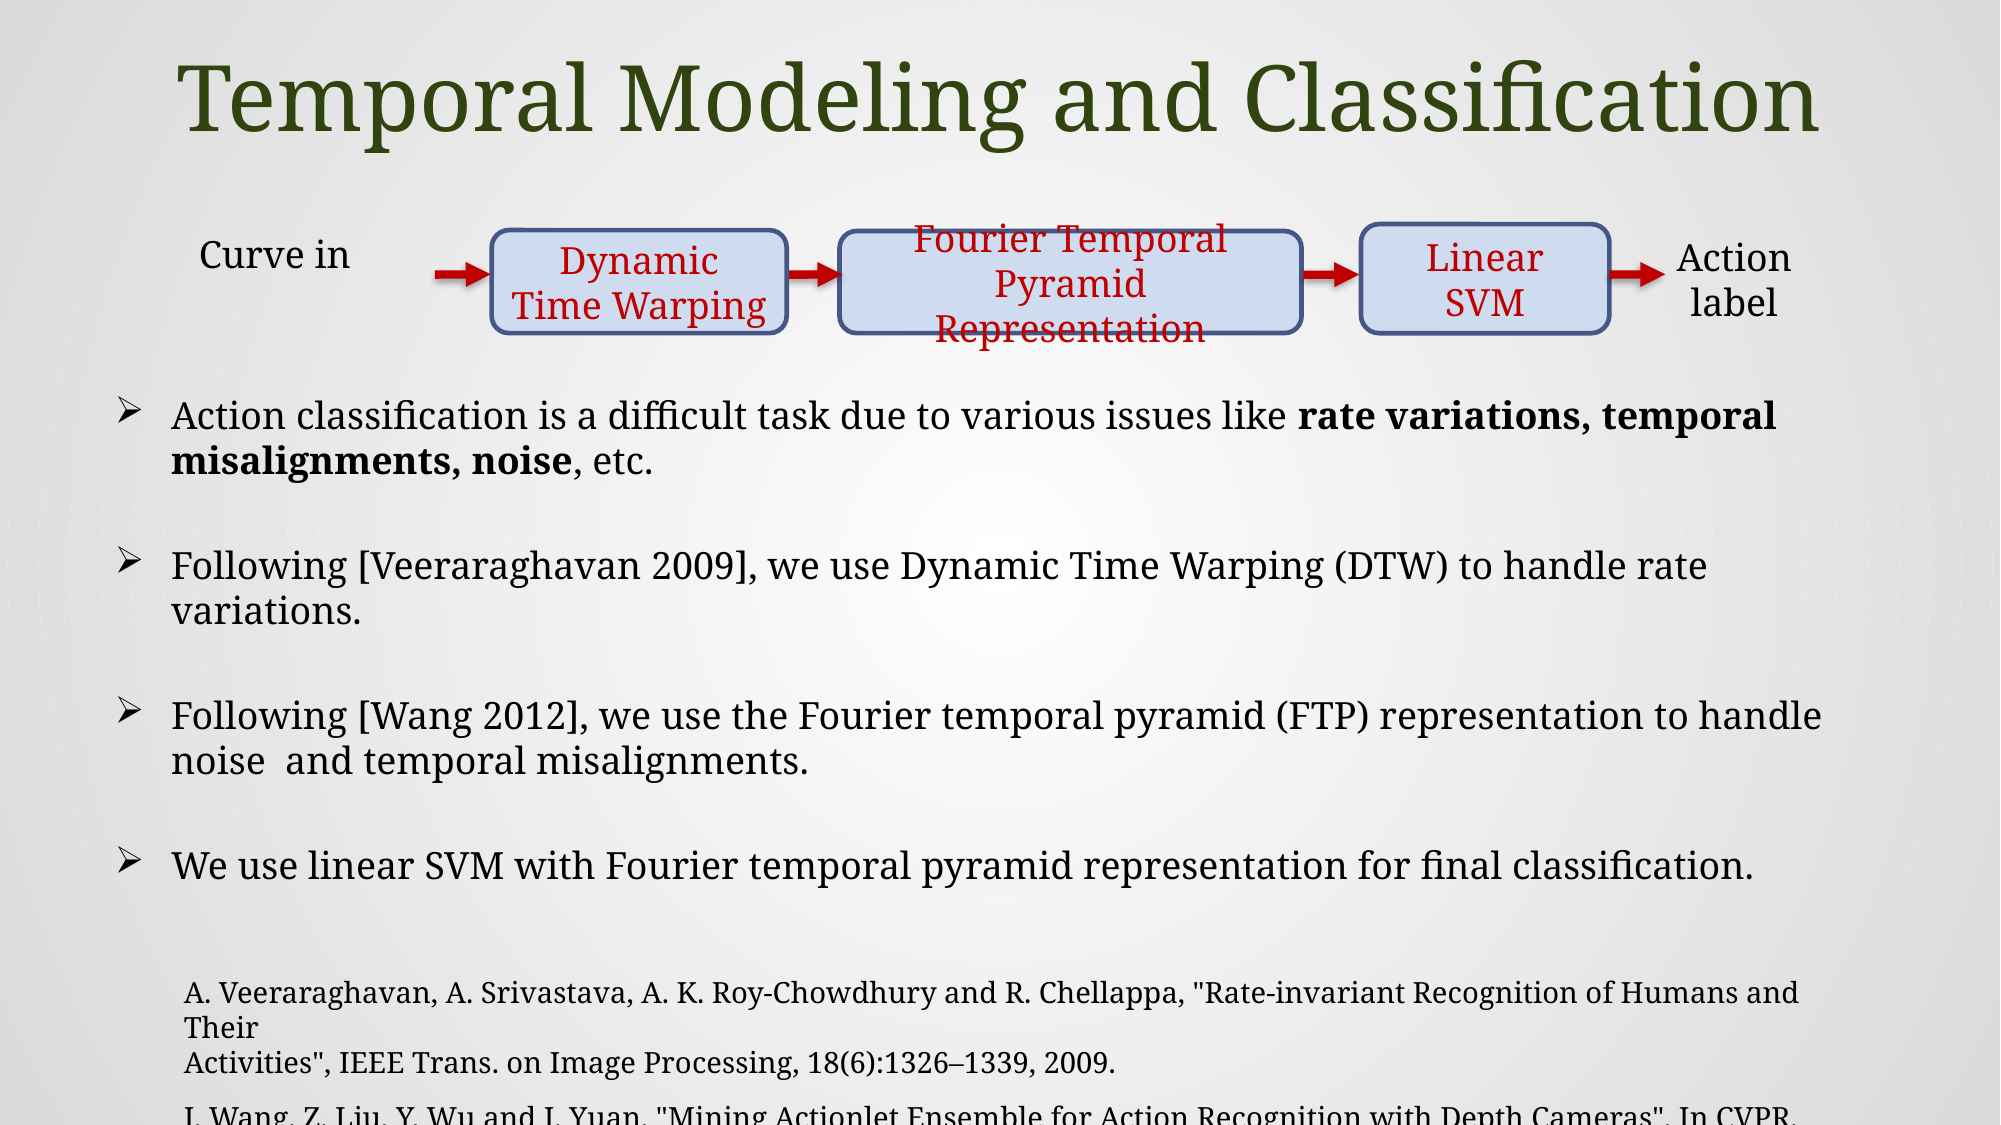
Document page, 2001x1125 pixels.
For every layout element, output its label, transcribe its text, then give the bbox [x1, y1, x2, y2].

list Action classification is a difficult task due to various issues like rate variations, temporal misalignments, noise, etc. Following [Veeraraghavan 2009], we use Dynamic Time Warping (DTW) to handle rate variations. Following [Wang 2012], we use the Fourier temporal pyramid (FTP) representation to handle noise and temporal misalignments. We use linear SVM with Fourier temporal pyramid representation for final classification. [99, 175, 1900, 1024]
title Temporal Modeling and Classification [99, 21, 1900, 139]
text_box Action label [1646, 227, 1813, 332]
text_box Dynamic Time Warping [489, 227, 790, 336]
text_box A. Veeraraghavan, A. Srivastava, A. K. Roy-Chowdhury and R. Chellappa, "Rate-invariant Recognition of Humans and Their Activities", IEEE Trans. on Image Processing, 18(6):1326–1339, 2009. J. Wang, Z. Liu, Y. Wu and J. Yuan, "Mining Actionlet Ensemble for Action Recognition with Depth Cameras", In CVPR, 2012. [169, 967, 1831, 1125]
text_box Linear SVM [1358, 221, 1612, 336]
text_box Fourier Temporal Pyramid Representation [837, 228, 1304, 336]
